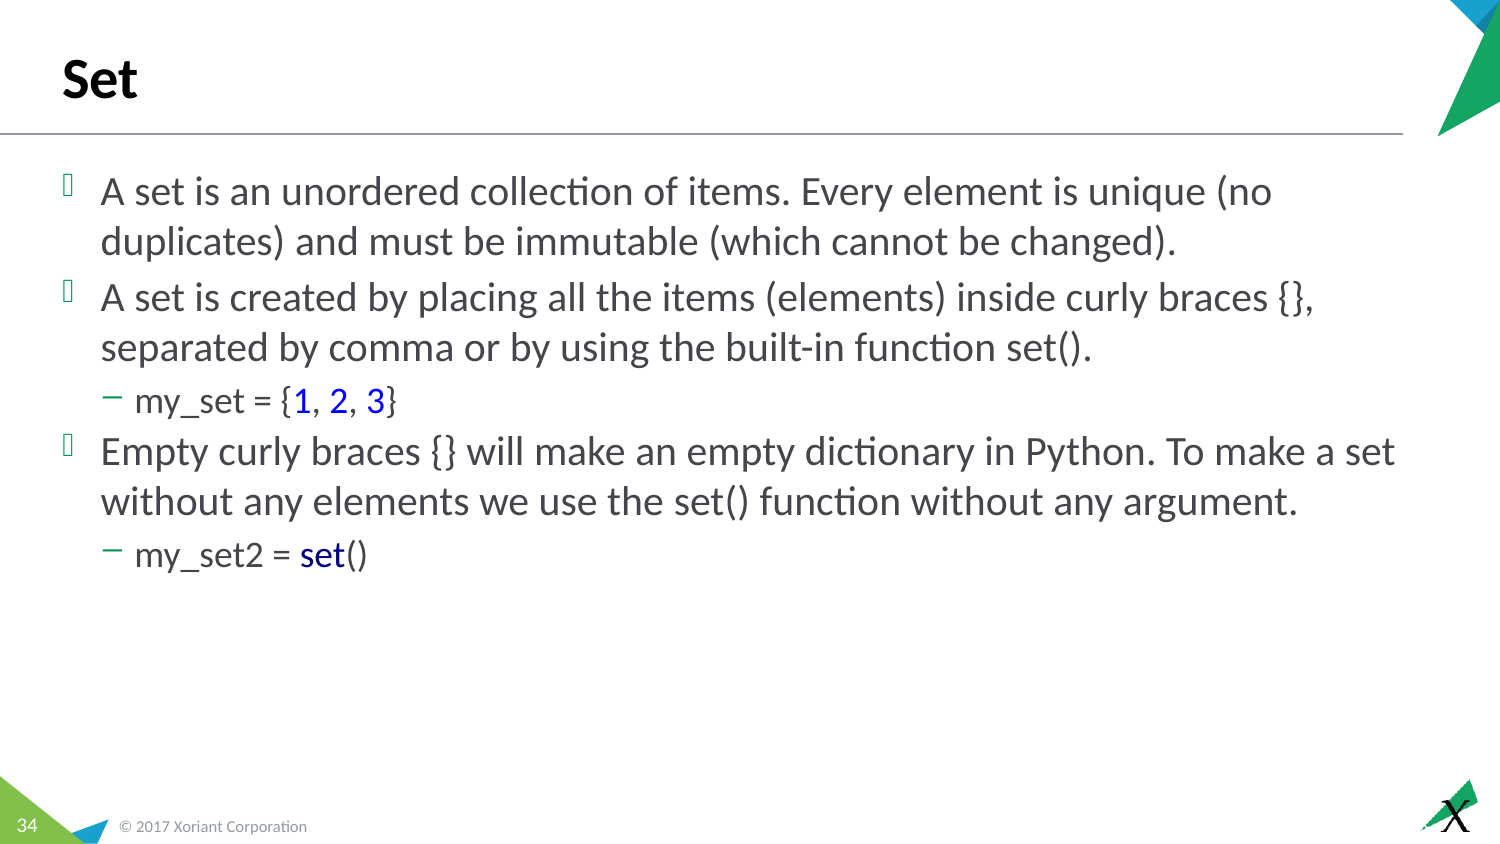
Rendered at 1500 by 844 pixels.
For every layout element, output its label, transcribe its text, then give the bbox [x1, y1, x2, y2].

picture [1420, 779, 1478, 832]
title Set [47, 9, 1398, 118]
list A set is an unordered collection of items. Every element is unique (no duplicates) and must be immutable (which cannot be changed). A set is created by placing all the items (elements) inside curly braces {}, separated by comma or by using the built-in function set(). my_set = {1, 2, 3} Empty curly braces {} will make an empty dictionary in Python. To make a set without any elements we use the set() function without any argument. my_set2 = set() [47, 156, 1423, 797]
